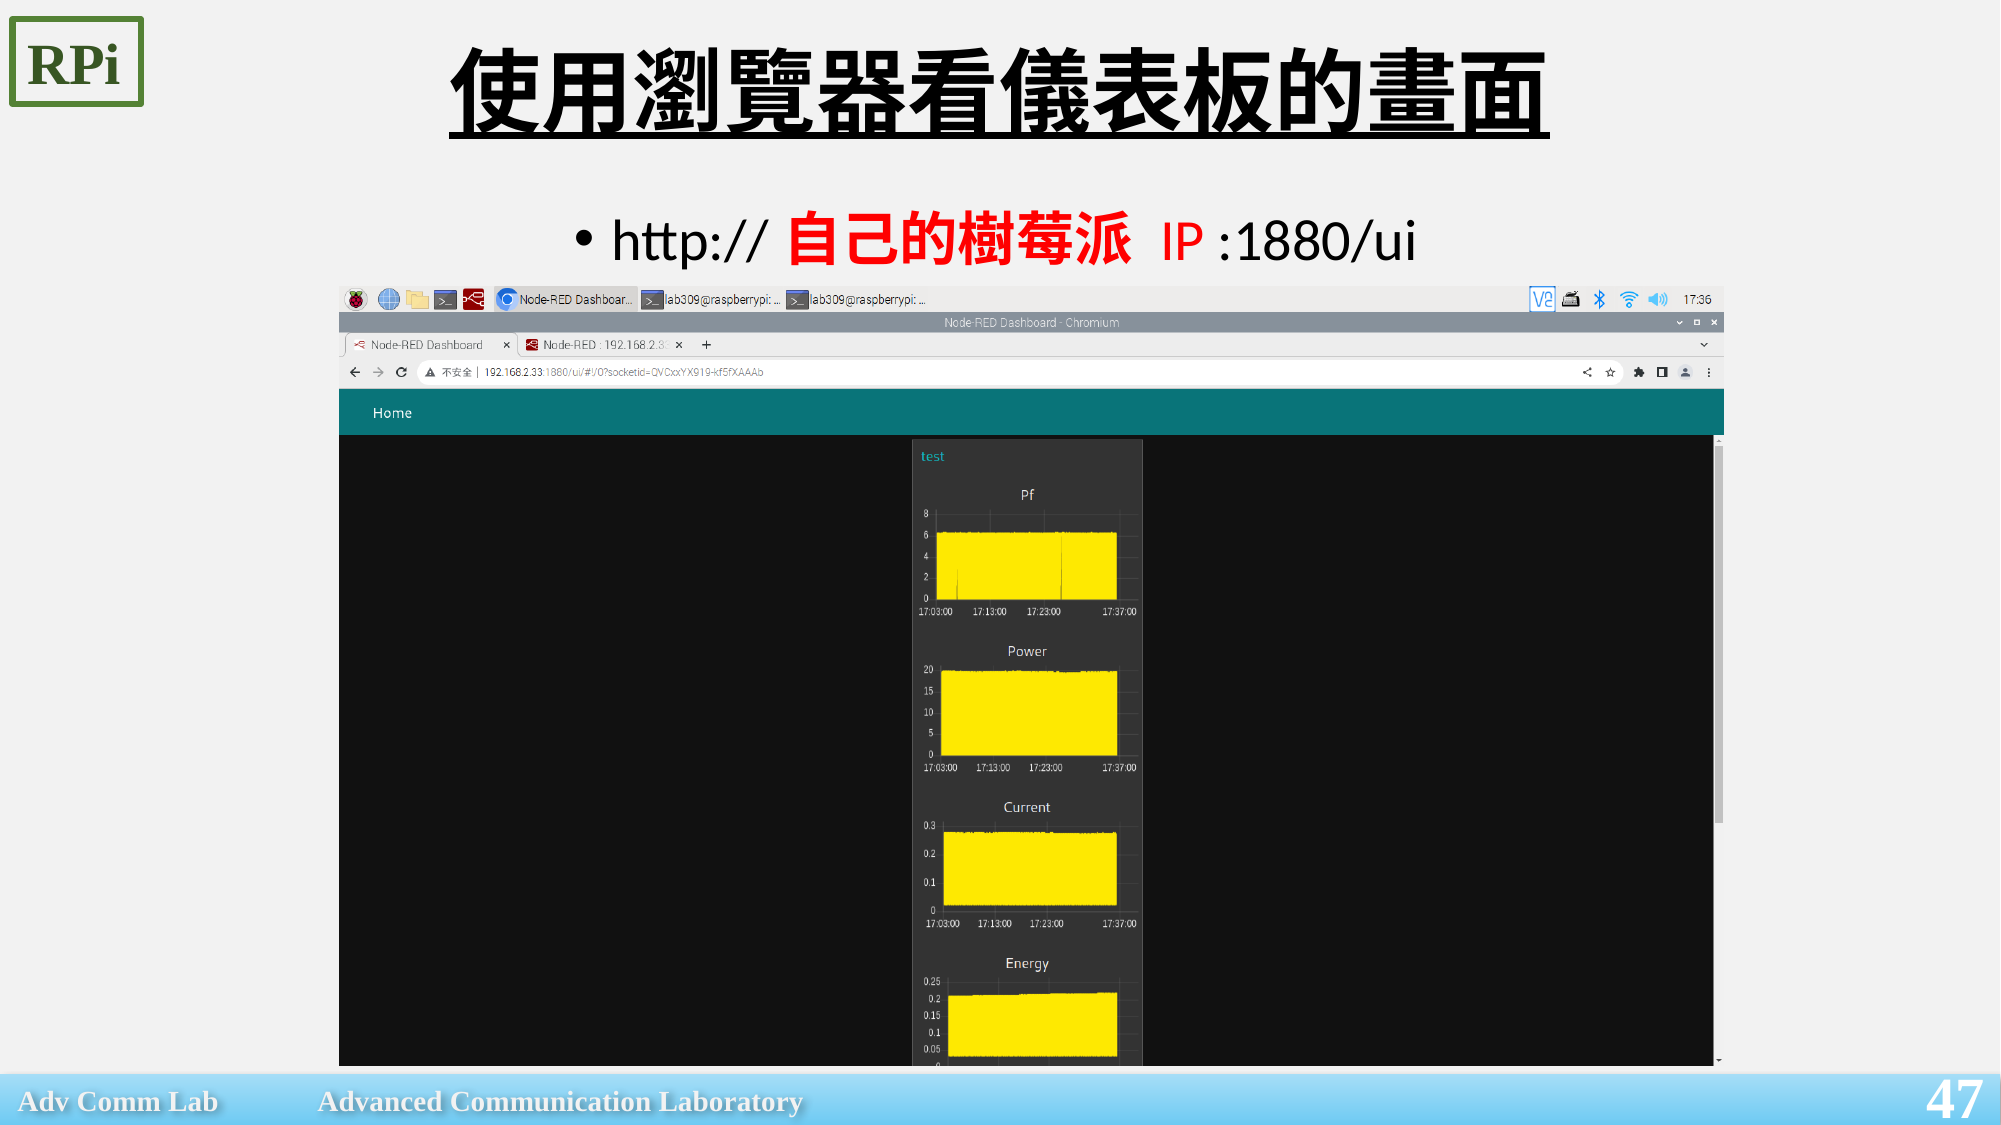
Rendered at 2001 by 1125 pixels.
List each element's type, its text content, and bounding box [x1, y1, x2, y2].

text_box RPi [12, 19, 141, 104]
title 使用瀏覽器看儀表板的畫面 [137, 0, 1863, 205]
slide_number 47 [1550, 1065, 2000, 1125]
picture [339, 286, 1724, 1066]
list http://自己的樹莓派 IP :1880/ui [558, 202, 1550, 286]
